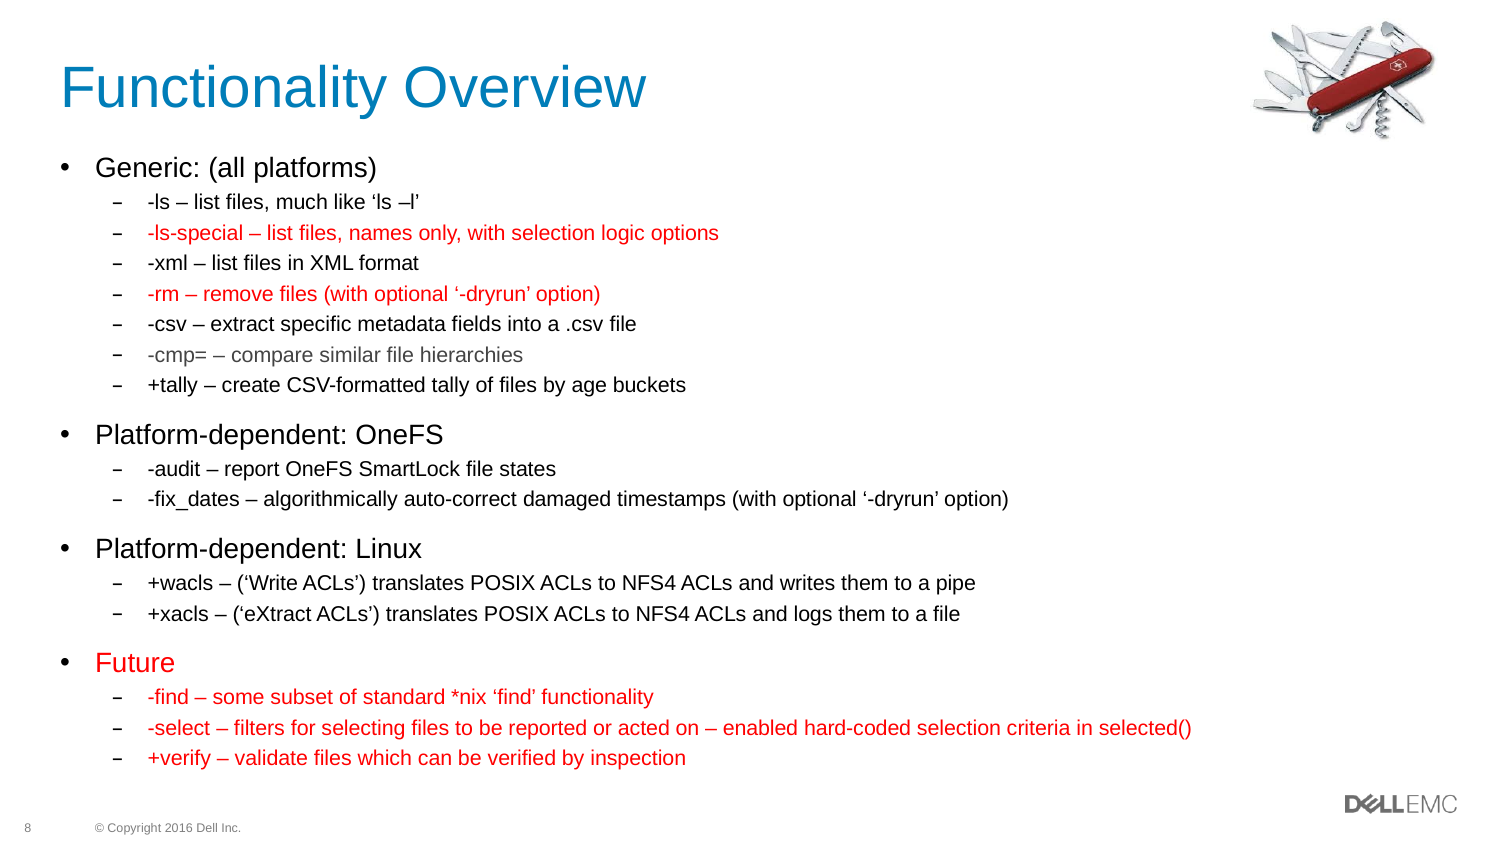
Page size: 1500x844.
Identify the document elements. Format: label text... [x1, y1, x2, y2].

picture [1345, 793, 1457, 814]
list Generic: (all platforms) -ls – list files, much like ‘ls –l’ -ls-special – list files, names only, with selection logic options -xml – list files in XML format -rm – remove files (with optional ‘-dryrun’ option) -csv – extract specific metadata fields into a .csv file -cmp= – compare similar file hierarchies +tally – create CSV-formatted tally of files by age buckets Platform-dependent: OneFS -audit – report OneFS SmartLock file states -fix_dates – algorithmically auto-correct damaged timestamps (with optional ‘-dryrun’ option) Platform-dependent: Linux +wacls – (‘Write ACLs’) translates POSIX ACLs to NFS4 ACLs and writes them to a pipe +xacls – (‘eXtract ACLs’) translates POSIX ACLs to NFS4 ACLs and logs them to a file Future -find – some subset of standard *nix ‘find’ functionality -select – filters for selecting files to be reported or acted on – enabled hard-coded selection criteria in selected() +verify – validate files which can be verified by inspection [60, 150, 1440, 774]
title Functionality Overview [60, 24, 1244, 139]
picture [1249, 18, 1438, 144]
